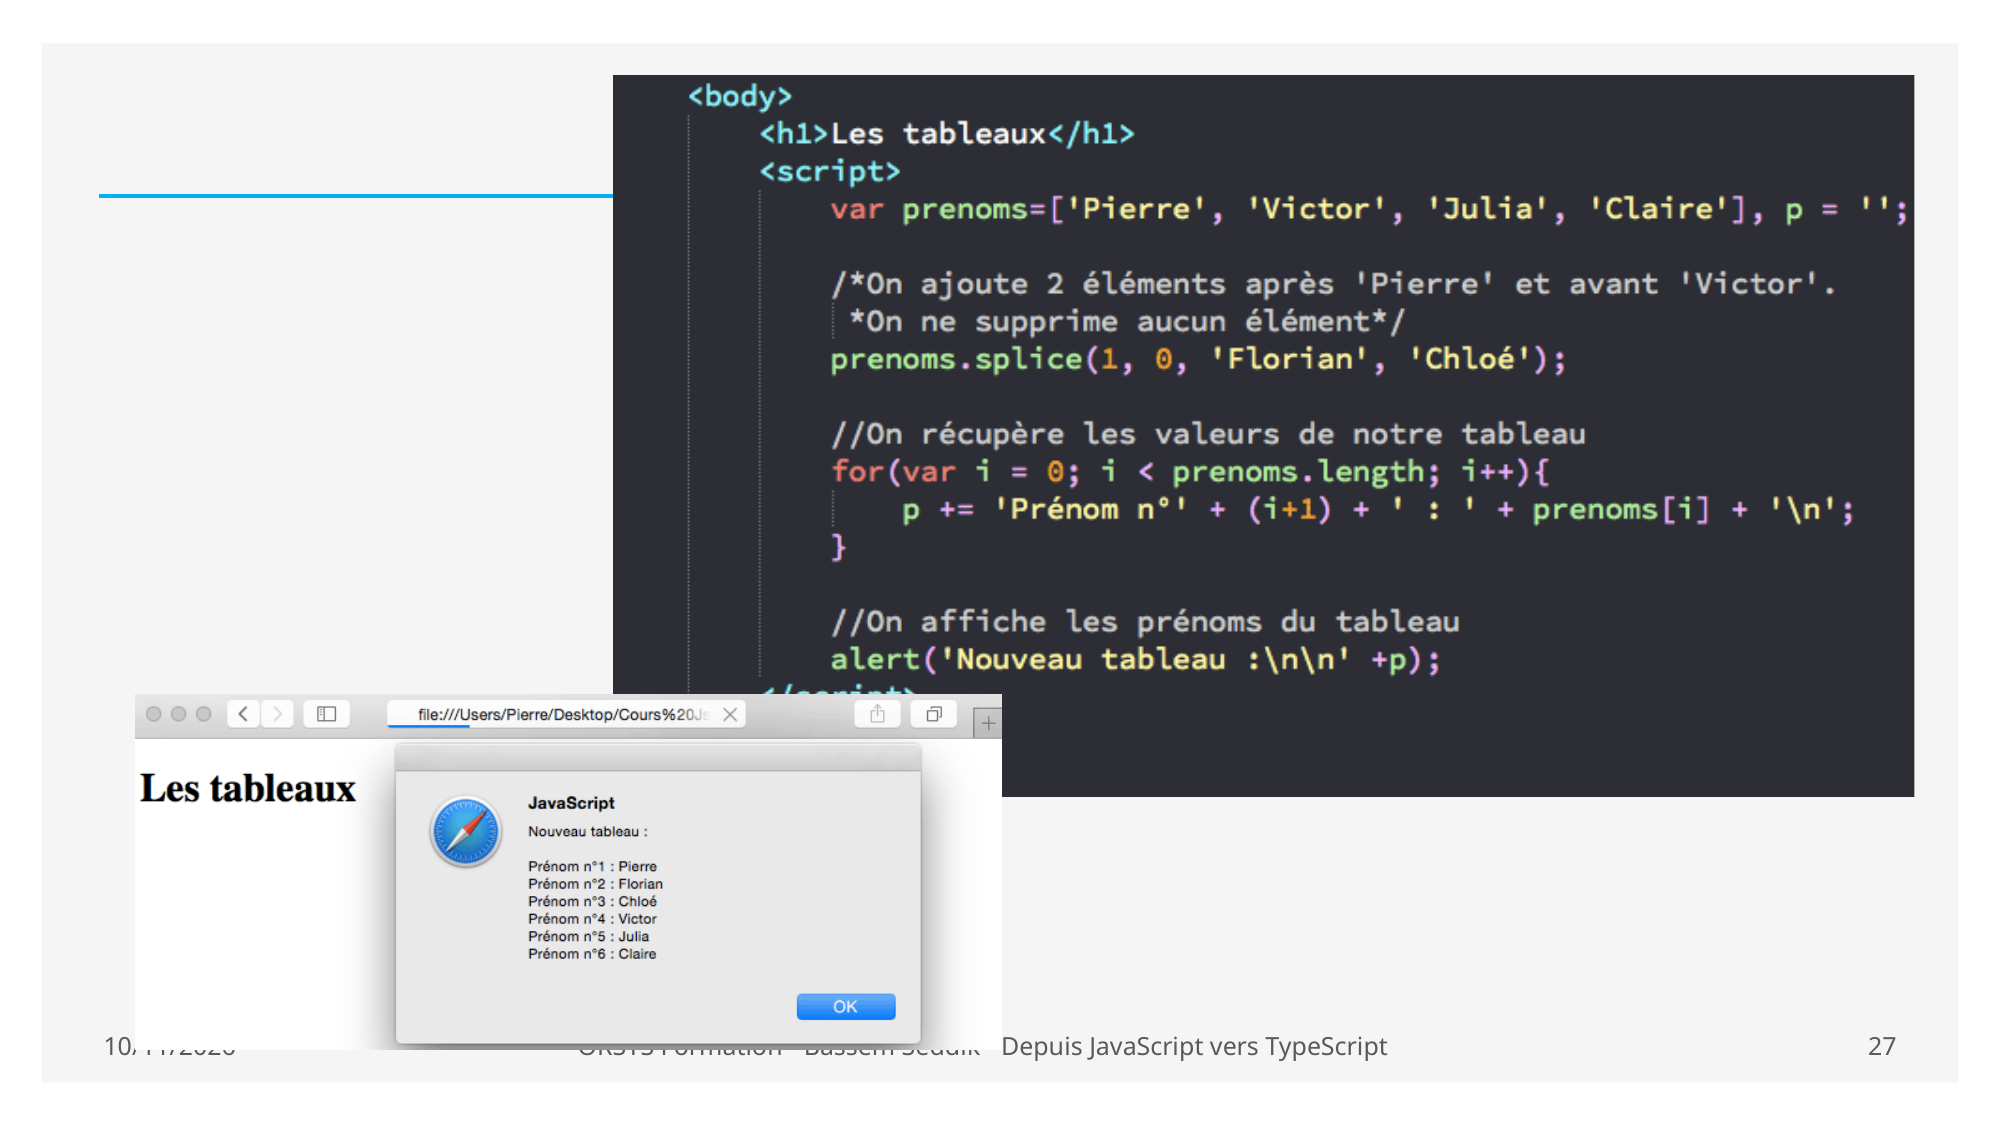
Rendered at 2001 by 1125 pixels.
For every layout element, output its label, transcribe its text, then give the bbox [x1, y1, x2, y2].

slide_number 27 [1626, 1017, 1912, 1078]
footer ORSYS Formation - Bassem Seddik - Depuis JavaScript vers TypeScript [340, 1017, 1626, 1078]
picture [135, 74, 1915, 1050]
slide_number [88, 1017, 340, 1078]
